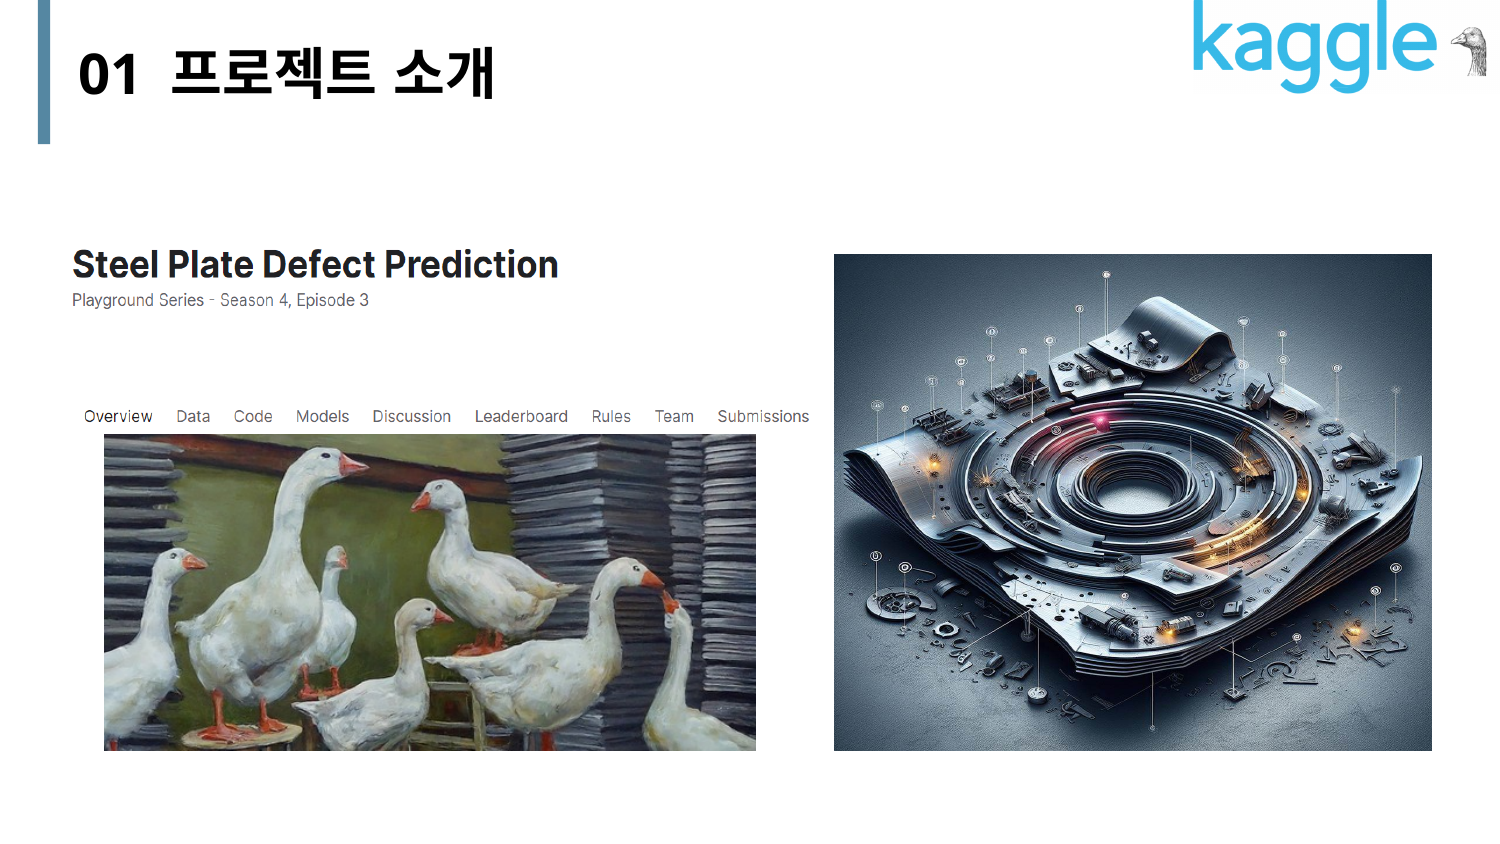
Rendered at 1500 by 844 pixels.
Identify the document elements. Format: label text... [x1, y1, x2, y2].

picture [1193, 0, 1500, 94]
picture [67, 228, 820, 751]
text_box 01 [67, 32, 159, 112]
text_box [37, 0, 51, 145]
picture [834, 254, 1433, 751]
text_box 프로젝트 소개 [159, 32, 738, 112]
